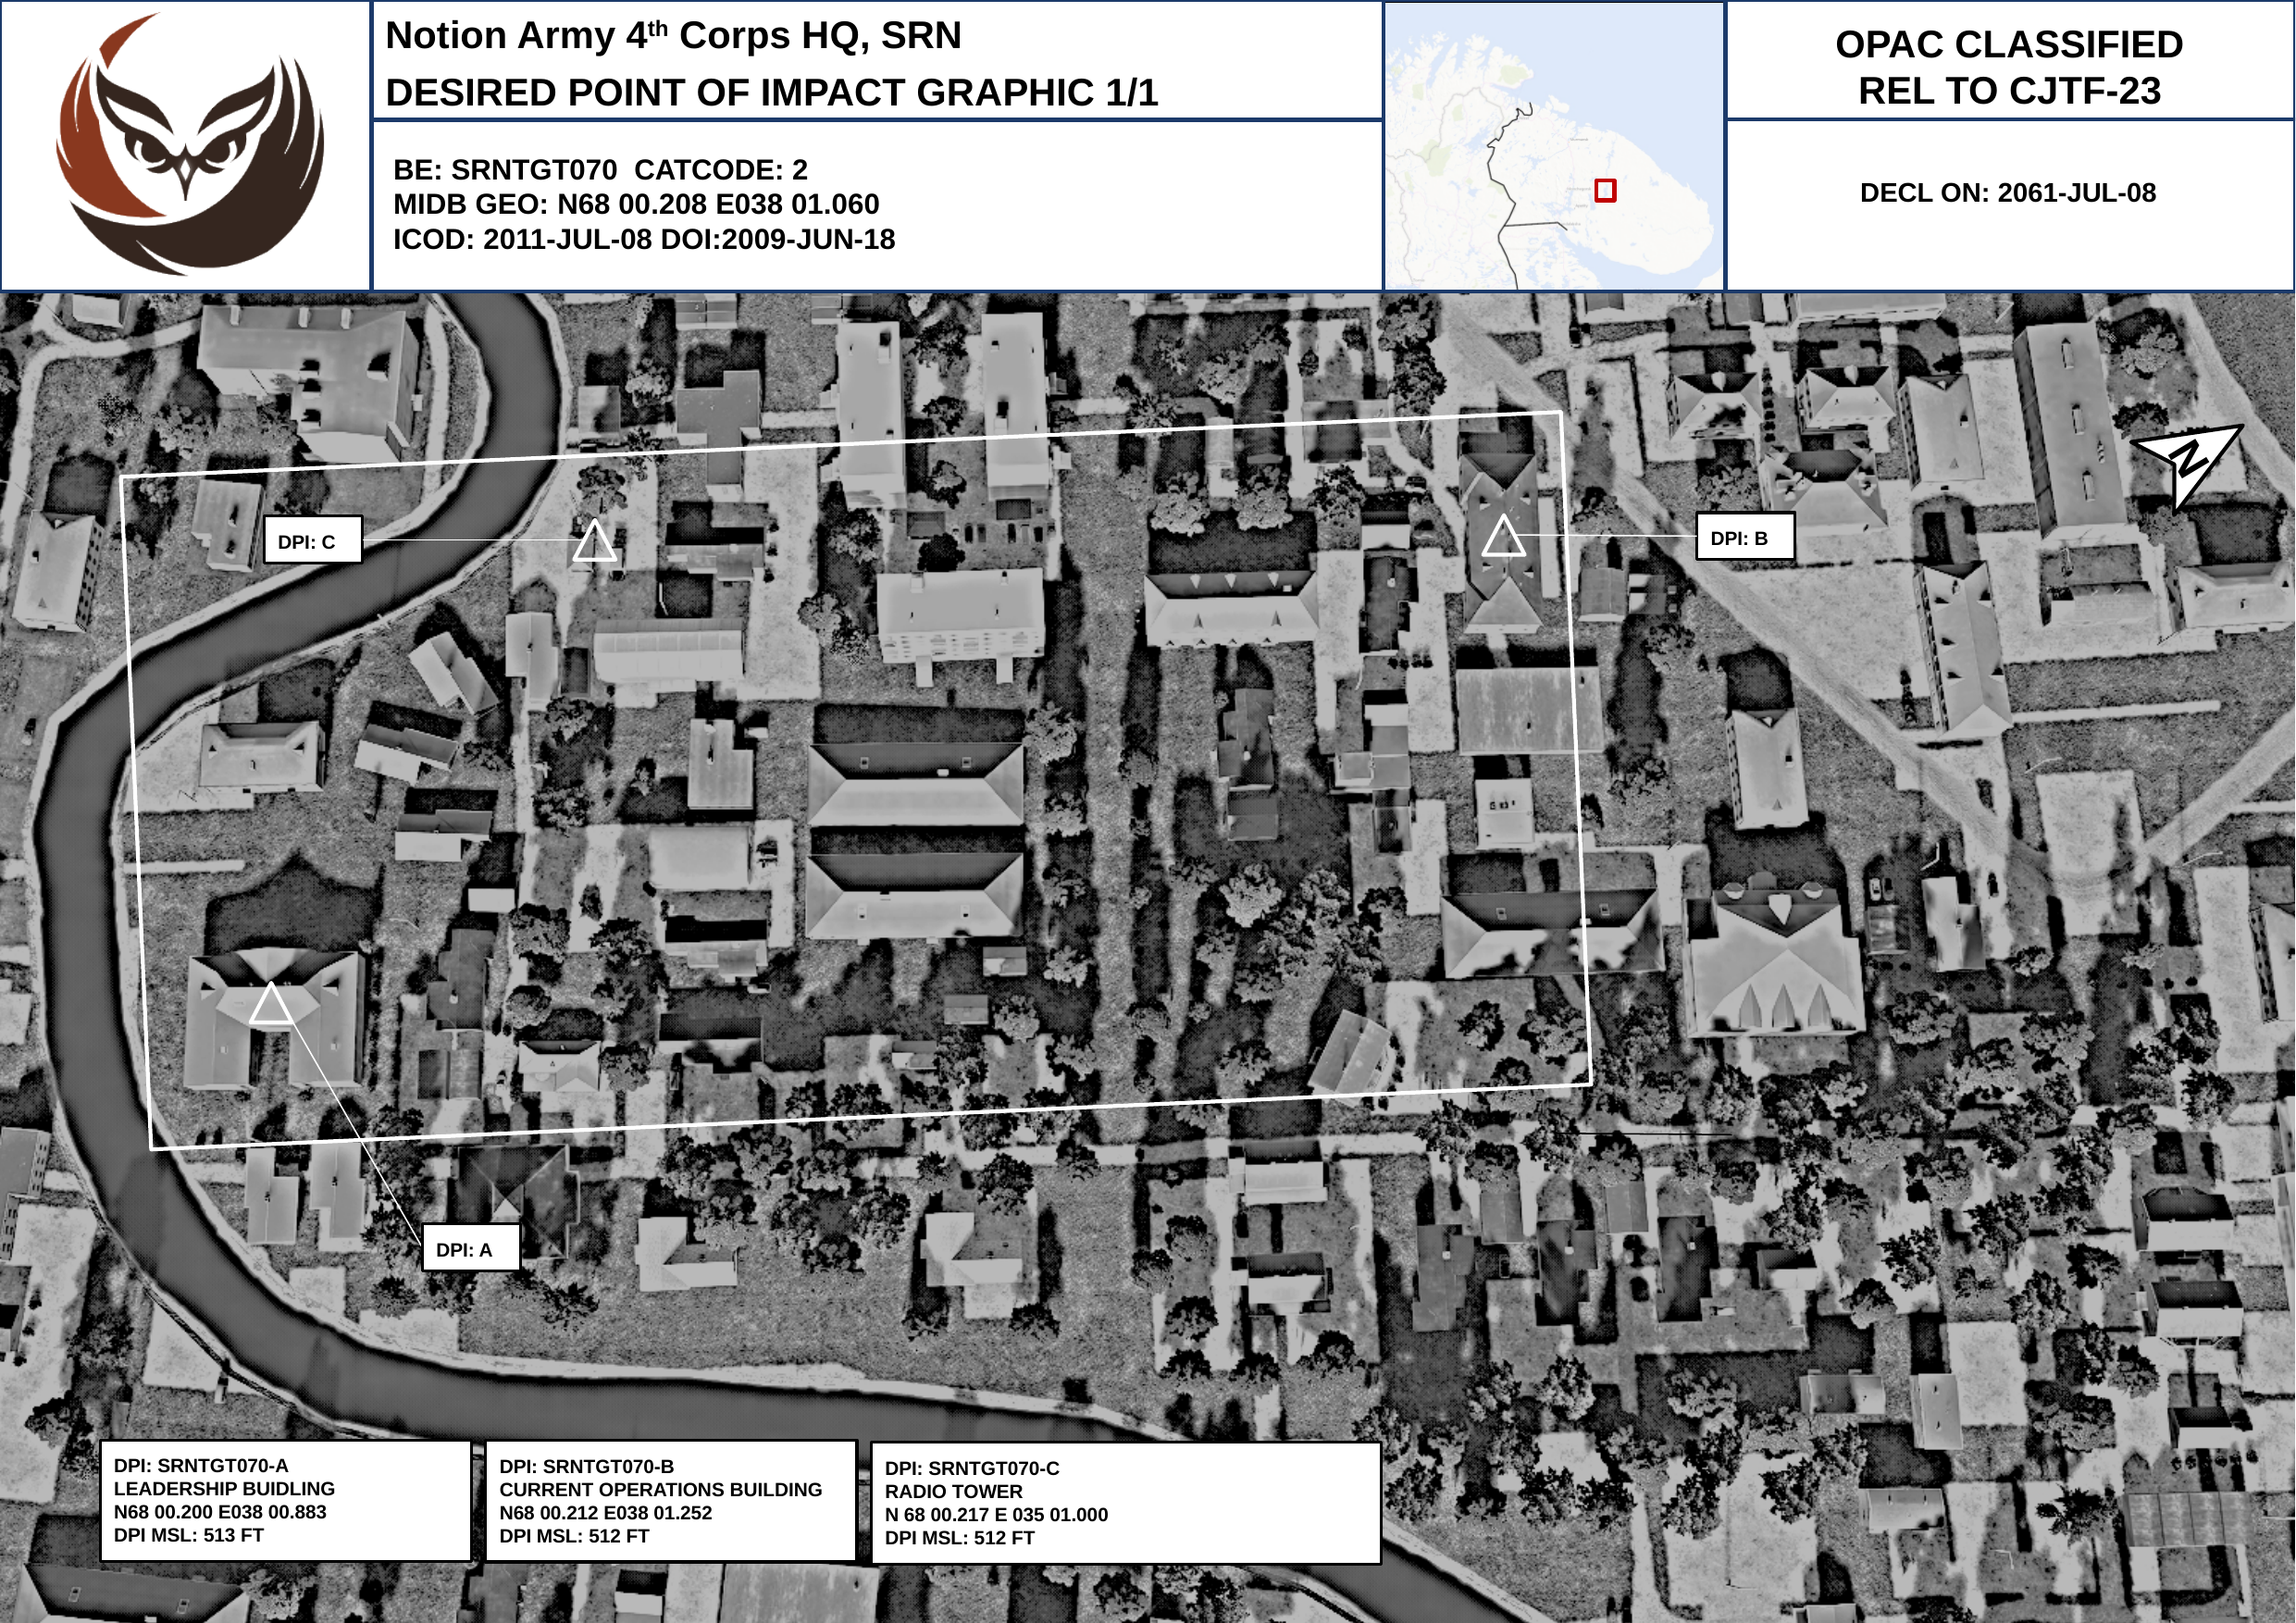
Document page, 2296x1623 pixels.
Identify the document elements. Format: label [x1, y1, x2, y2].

text_box [0, 0, 2296, 302]
text_box [281, 1002, 423, 1248]
picture [0, 302, 2296, 1623]
text_box [2154, 399, 2240, 505]
